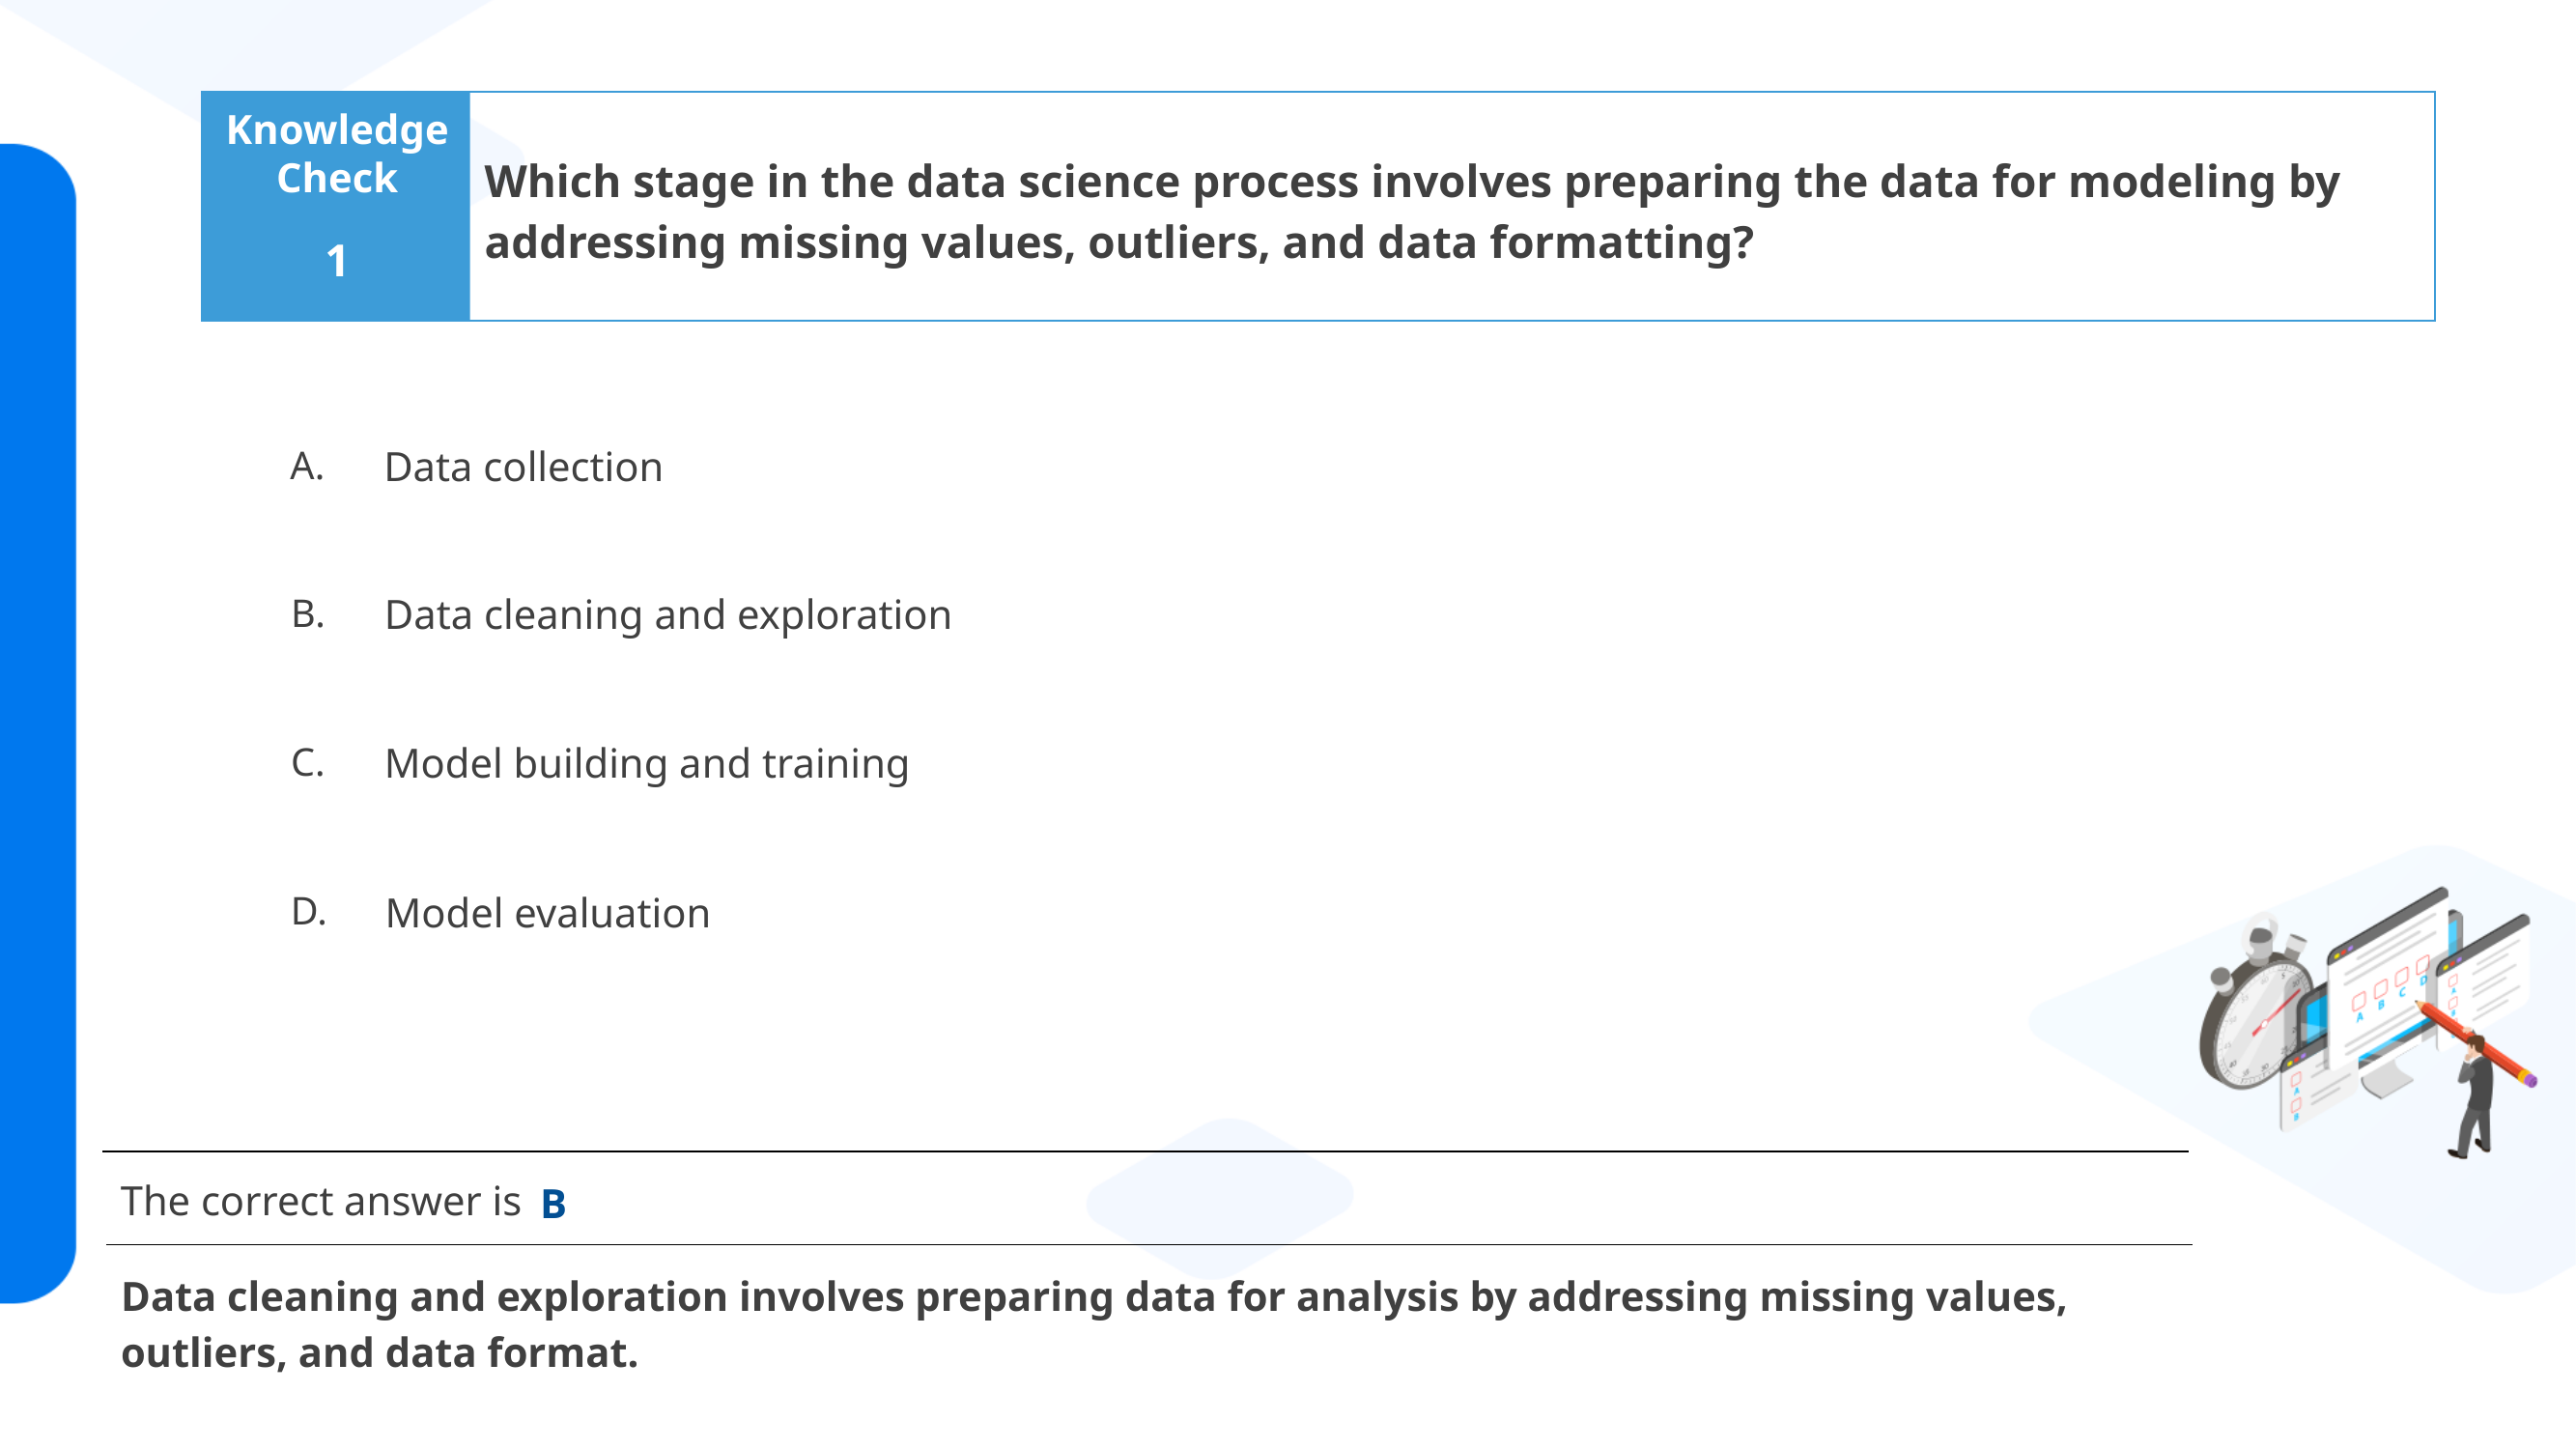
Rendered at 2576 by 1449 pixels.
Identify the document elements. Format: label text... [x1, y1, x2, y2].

list 1 [247, 188, 428, 321]
list Data cleaning and exploration involves preparing data for analysis by addressing missing values, outliers, and data format. [105, 1257, 2182, 1417]
text_box Data cleaning and exploration [369, 575, 2153, 708]
list Which stage in the data science process involves preparing the data for modeling by addressing missing values, outliers, and data formatting? [469, 92, 2437, 321]
text_box Model building and training [369, 724, 2153, 857]
text_box Data collection [369, 427, 2152, 560]
list Model evaluation [370, 873, 2154, 1007]
picture [0, 0, 2576, 1449]
list B [515, 1152, 1915, 1246]
